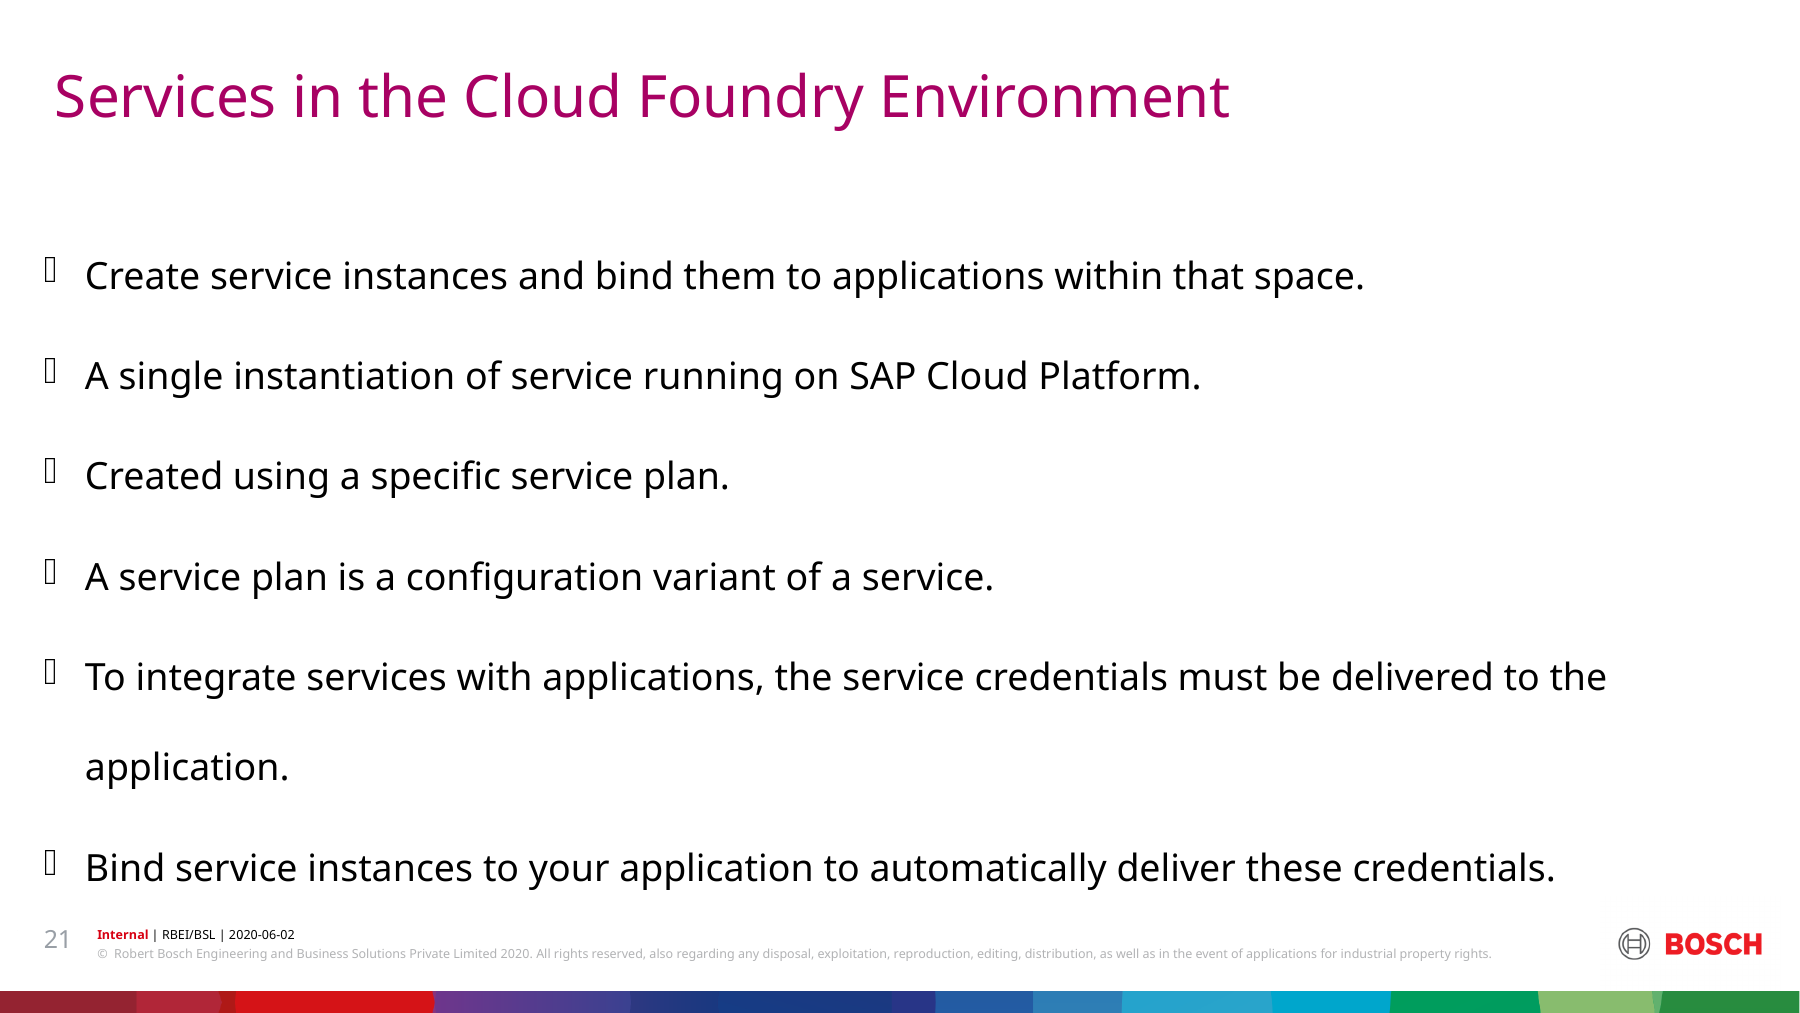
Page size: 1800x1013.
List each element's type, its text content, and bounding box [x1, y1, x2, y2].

title Services in the Cloud Foundry Environment [54, 67, 1770, 132]
picture [1390, 896, 1800, 1013]
picture [0, 905, 1272, 1013]
slide_number 21 [43, 923, 92, 991]
list Create service instances and bind them to applications within that space. A single instantiation of service running on SAP Cloud Platform. Created using a specific service plan. A service plan is a configuration variant of a service. To integrate services with applications, the service credentials must be delivered to the application. Bind service instances to your application to automatically deliver these credentials. [43, 205, 1759, 890]
